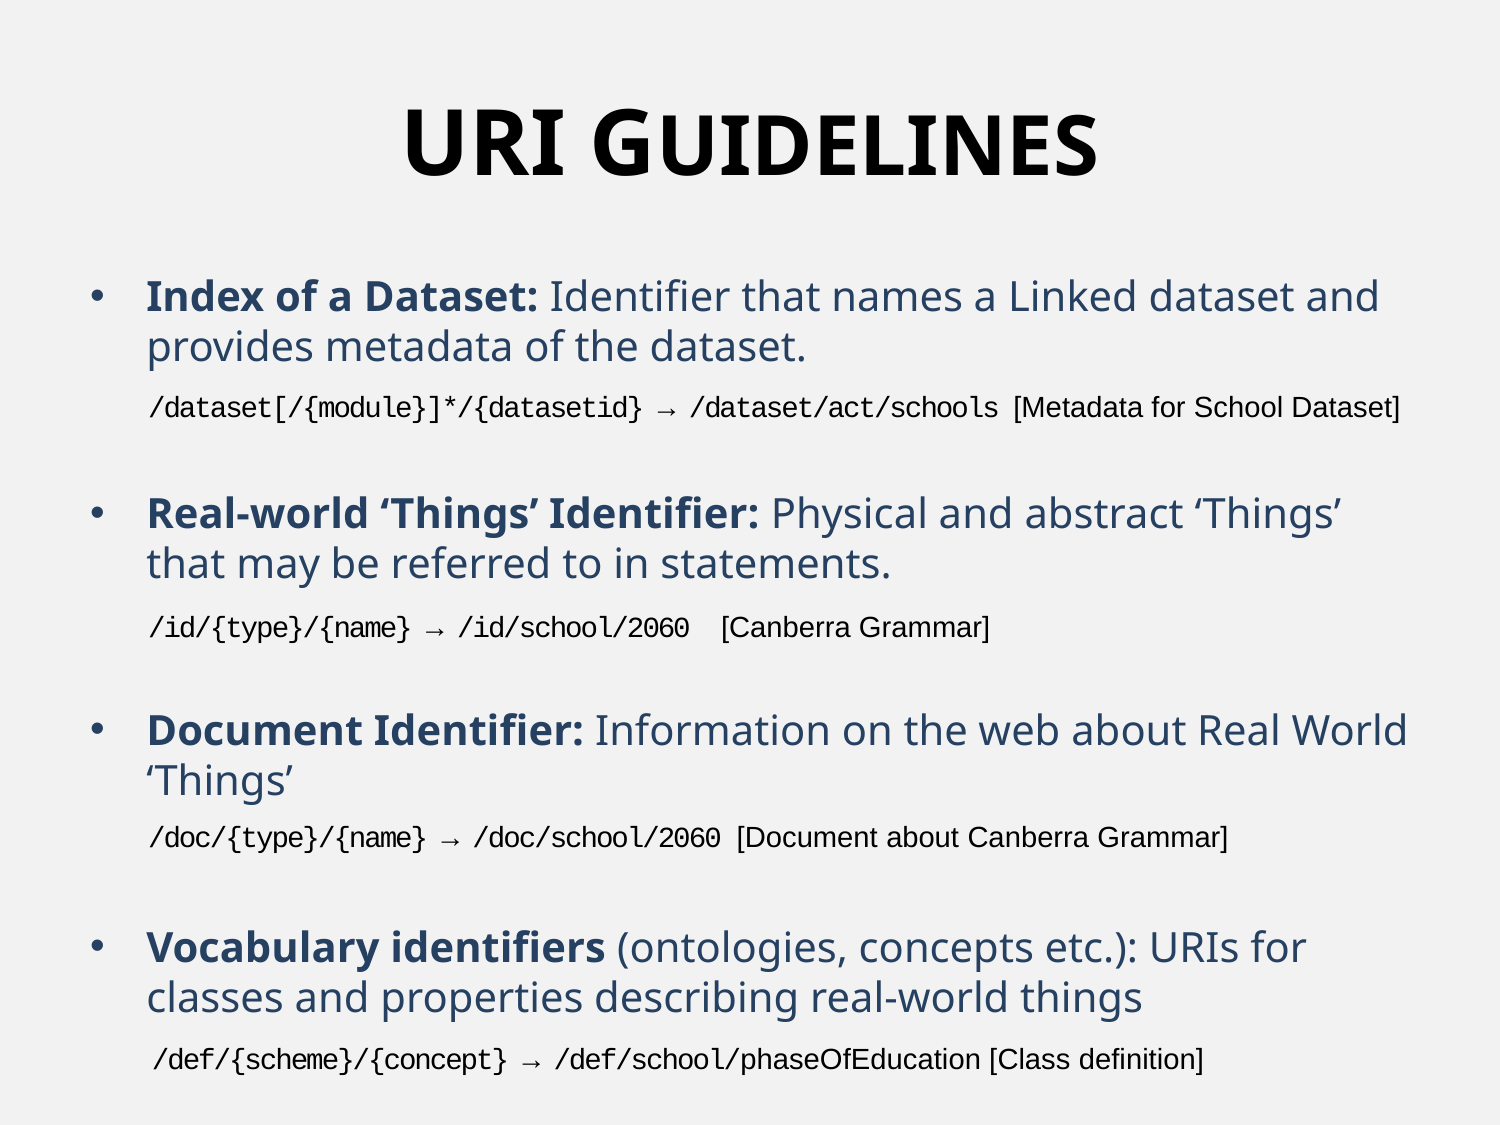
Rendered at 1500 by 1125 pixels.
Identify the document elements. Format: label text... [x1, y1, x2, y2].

list Index of a Dataset: Identifier that names a Linked dataset and provides metadata of the dataset. Real-world ‘Things’ Identifier: Physical and abstract ‘Things’ that may be referred to in statements. Document Identifier: Information on the web about Real World ‘Things’ Vocabulary identifiers (ontologies, concepts etc.): URIs for classes and properties describing real-world things [75, 262, 1425, 1096]
title URI GUIDELINES [75, 45, 1425, 233]
text_box /doc/{type}/{name} → /doc/school/2060 [Document about Canberra Grammar] [133, 810, 1342, 861]
text_box /dataset[/{module}]*/{datasetid} → /dataset/act/schools [Metadata for School Dataset] [133, 381, 1500, 431]
text_box /id/{type}/{name} → /id/school/2060 [Canberra Grammar] [133, 600, 1419, 651]
text_box /def/{scheme}/{concept} → /def/school/phaseOfEducation [Class definition] [137, 1033, 1410, 1083]
